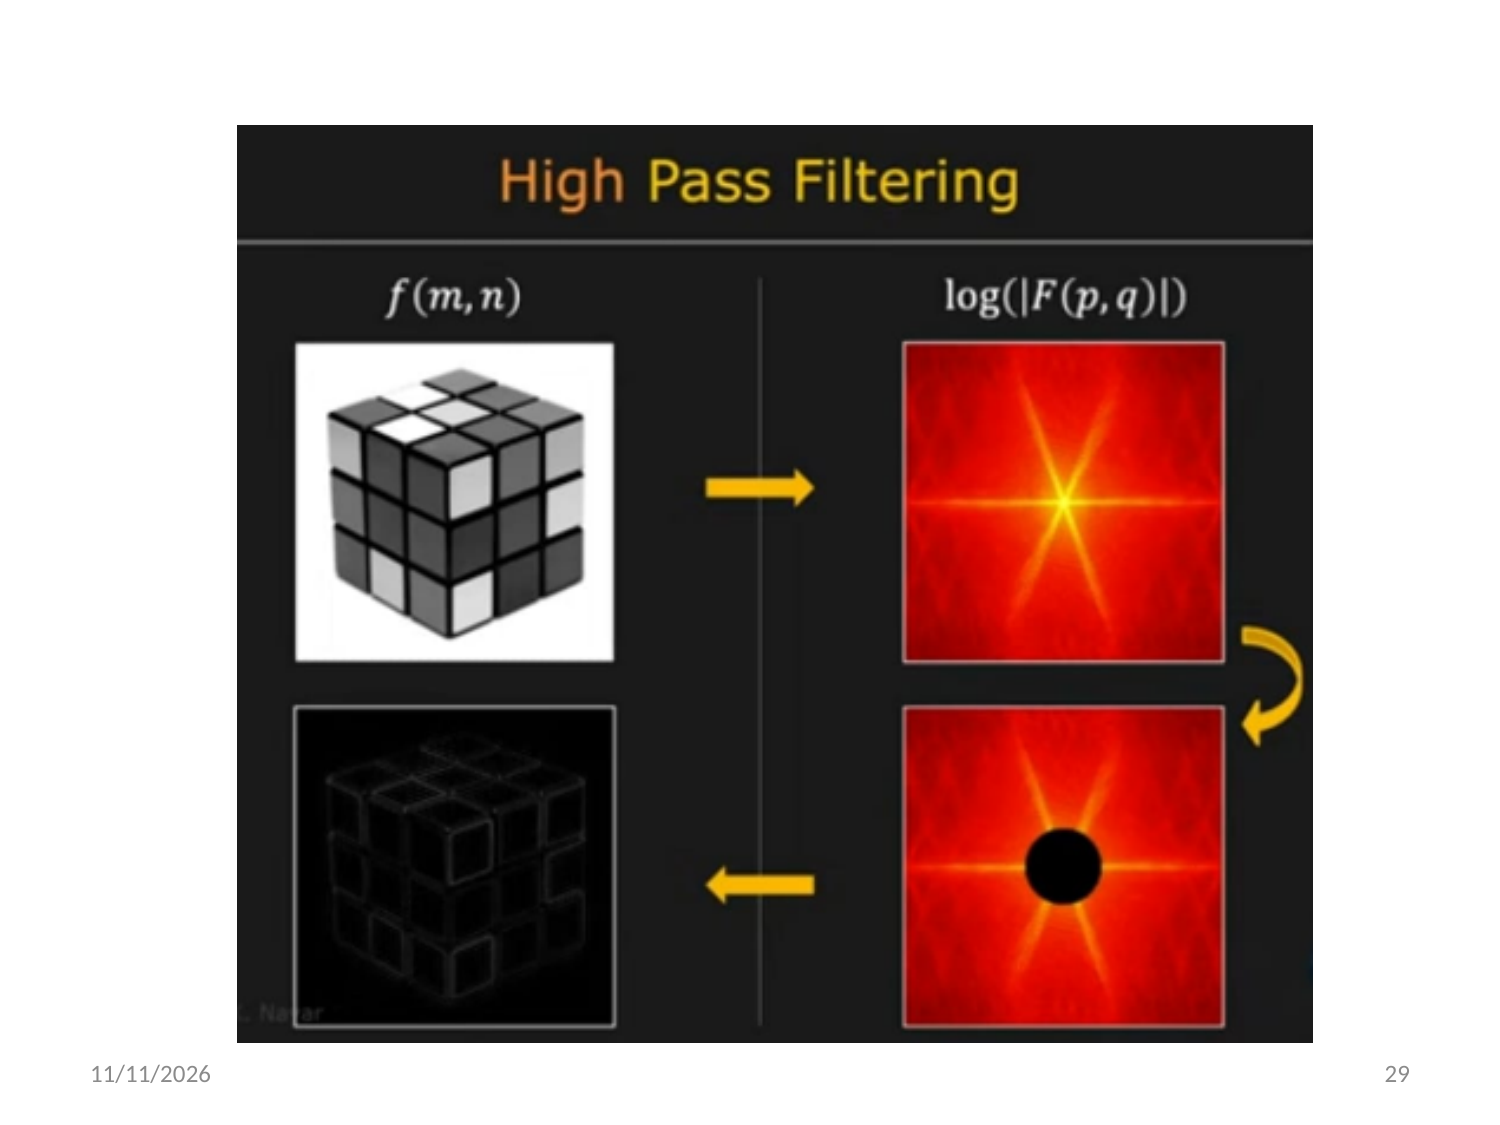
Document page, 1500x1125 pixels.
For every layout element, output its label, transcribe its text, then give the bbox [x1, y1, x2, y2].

picture [237, 125, 1314, 1043]
slide_number 29 [1074, 1042, 1425, 1103]
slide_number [75, 1042, 425, 1103]
